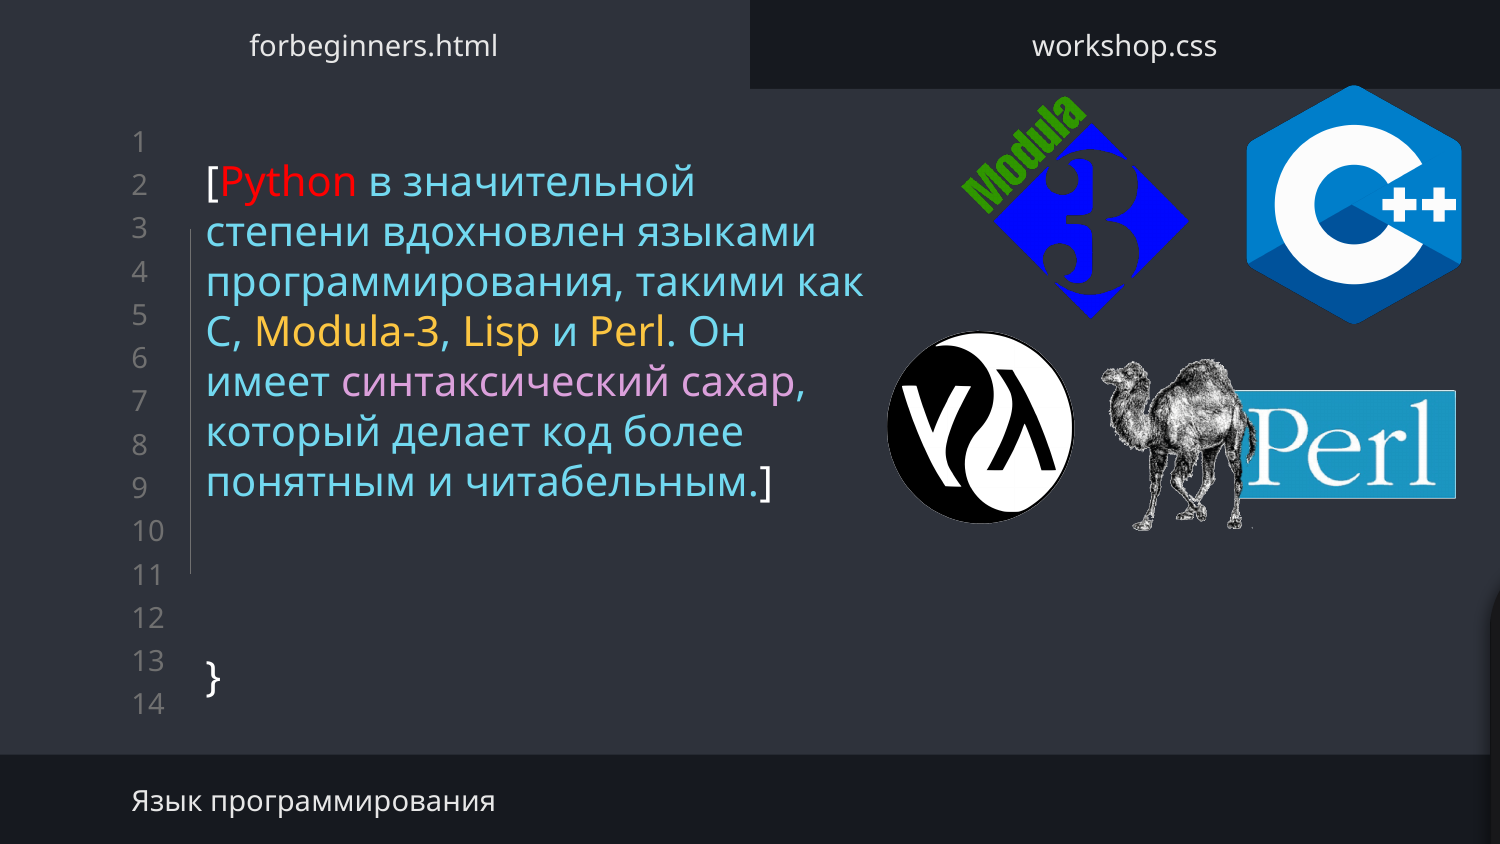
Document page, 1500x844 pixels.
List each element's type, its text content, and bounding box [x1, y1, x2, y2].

subtitle forbeginners.html [0, 15, 749, 74]
subtitle Язык программирования [116, 770, 915, 829]
text_box } [190, 610, 274, 740]
picture [880, 68, 1500, 844]
title [Python в значительной степени вдохновлен языками программирования, такими как C, Modula-3, Lisp и Perl. Он имеет синтаксический сахар, который делает код более понятным и читабельным.] [194, 285, 885, 374]
subtitle workshop.css [750, 15, 1500, 74]
